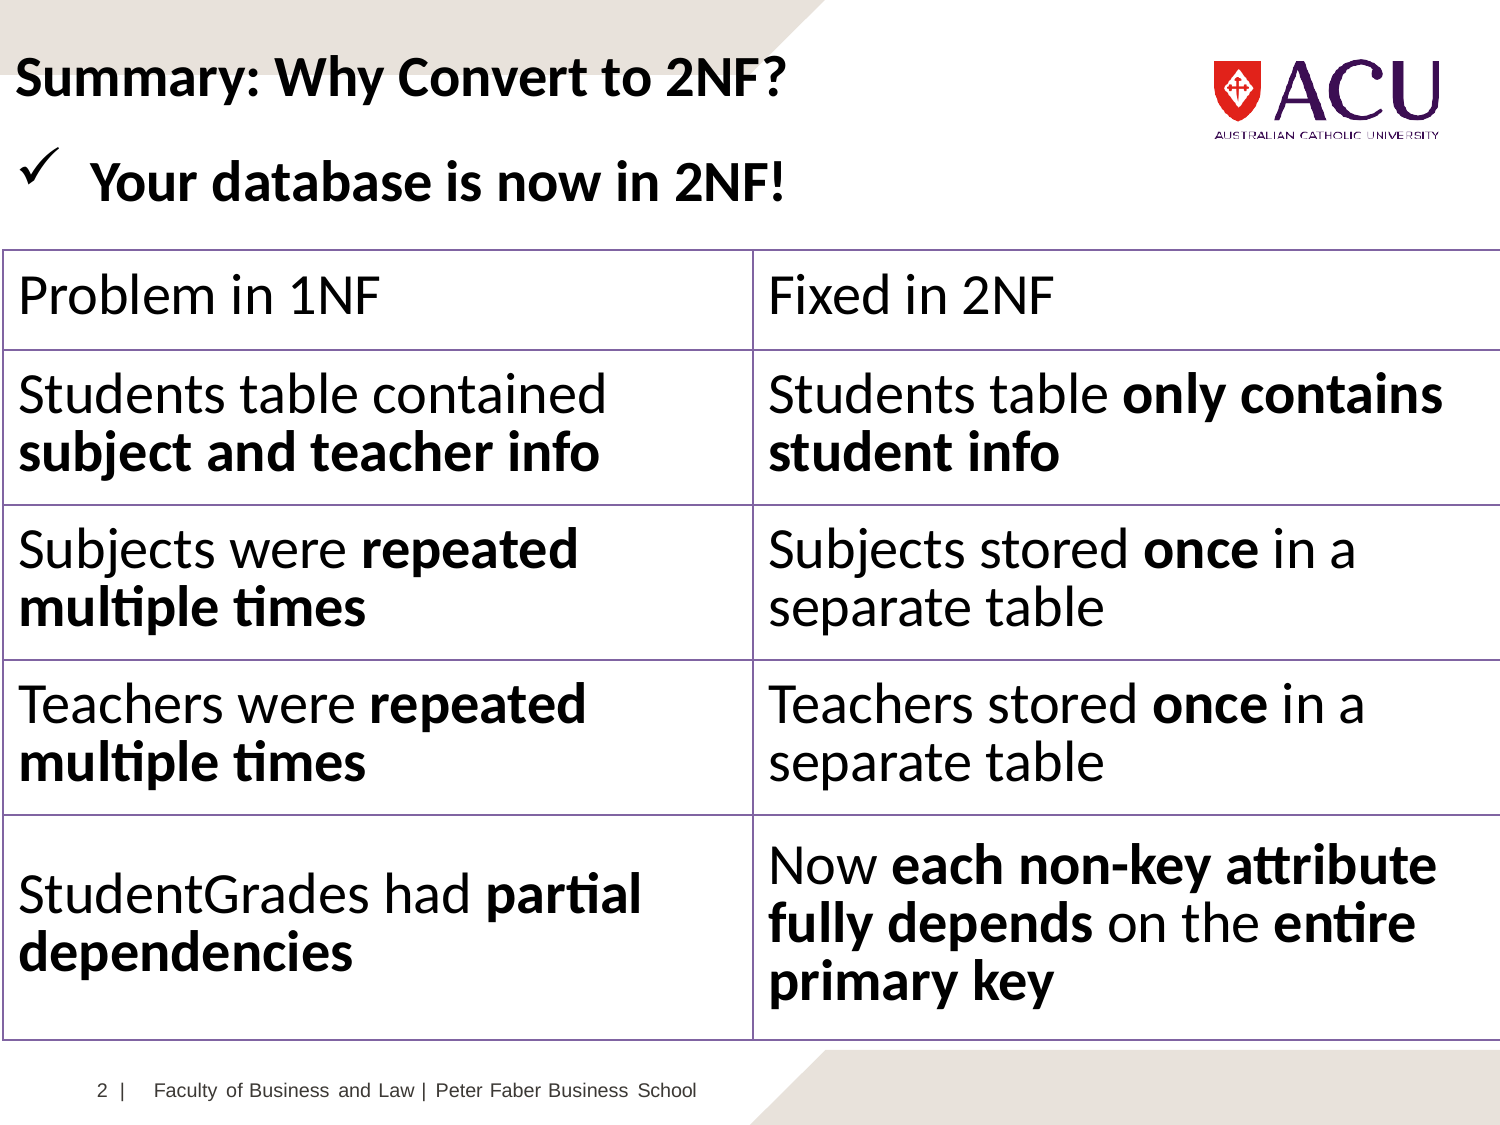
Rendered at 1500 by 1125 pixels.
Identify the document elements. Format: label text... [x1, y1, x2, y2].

table_header Fixed in 2NF [754, 251, 1500, 349]
text_box Summary: Why Convert to 2NF? Your database is now in 2NF! [0, 0, 1150, 221]
table_cell Subjects stored once in a separate table [754, 506, 1500, 659]
table_cell Teachers were repeated multiple times [4, 661, 752, 814]
table_header Problem in 1NF [4, 251, 752, 349]
table_cell StudentGrades had partial dependencies [4, 816, 752, 1039]
table_cell Teachers stored once in a separate table [754, 661, 1500, 814]
table_cell Students table contained subject and teacher info [4, 351, 752, 504]
picture [1214, 59, 1439, 139]
table_cell Now each non-key attribute fully depends on the entire primary key [754, 816, 1500, 1039]
text_box 2 | Faculty of Business and Law | Peter Faber Business School [94, 1074, 702, 1102]
table_cell Students table only contains student info [754, 351, 1500, 504]
table_cell Subjects were repeated multiple times [4, 506, 752, 659]
